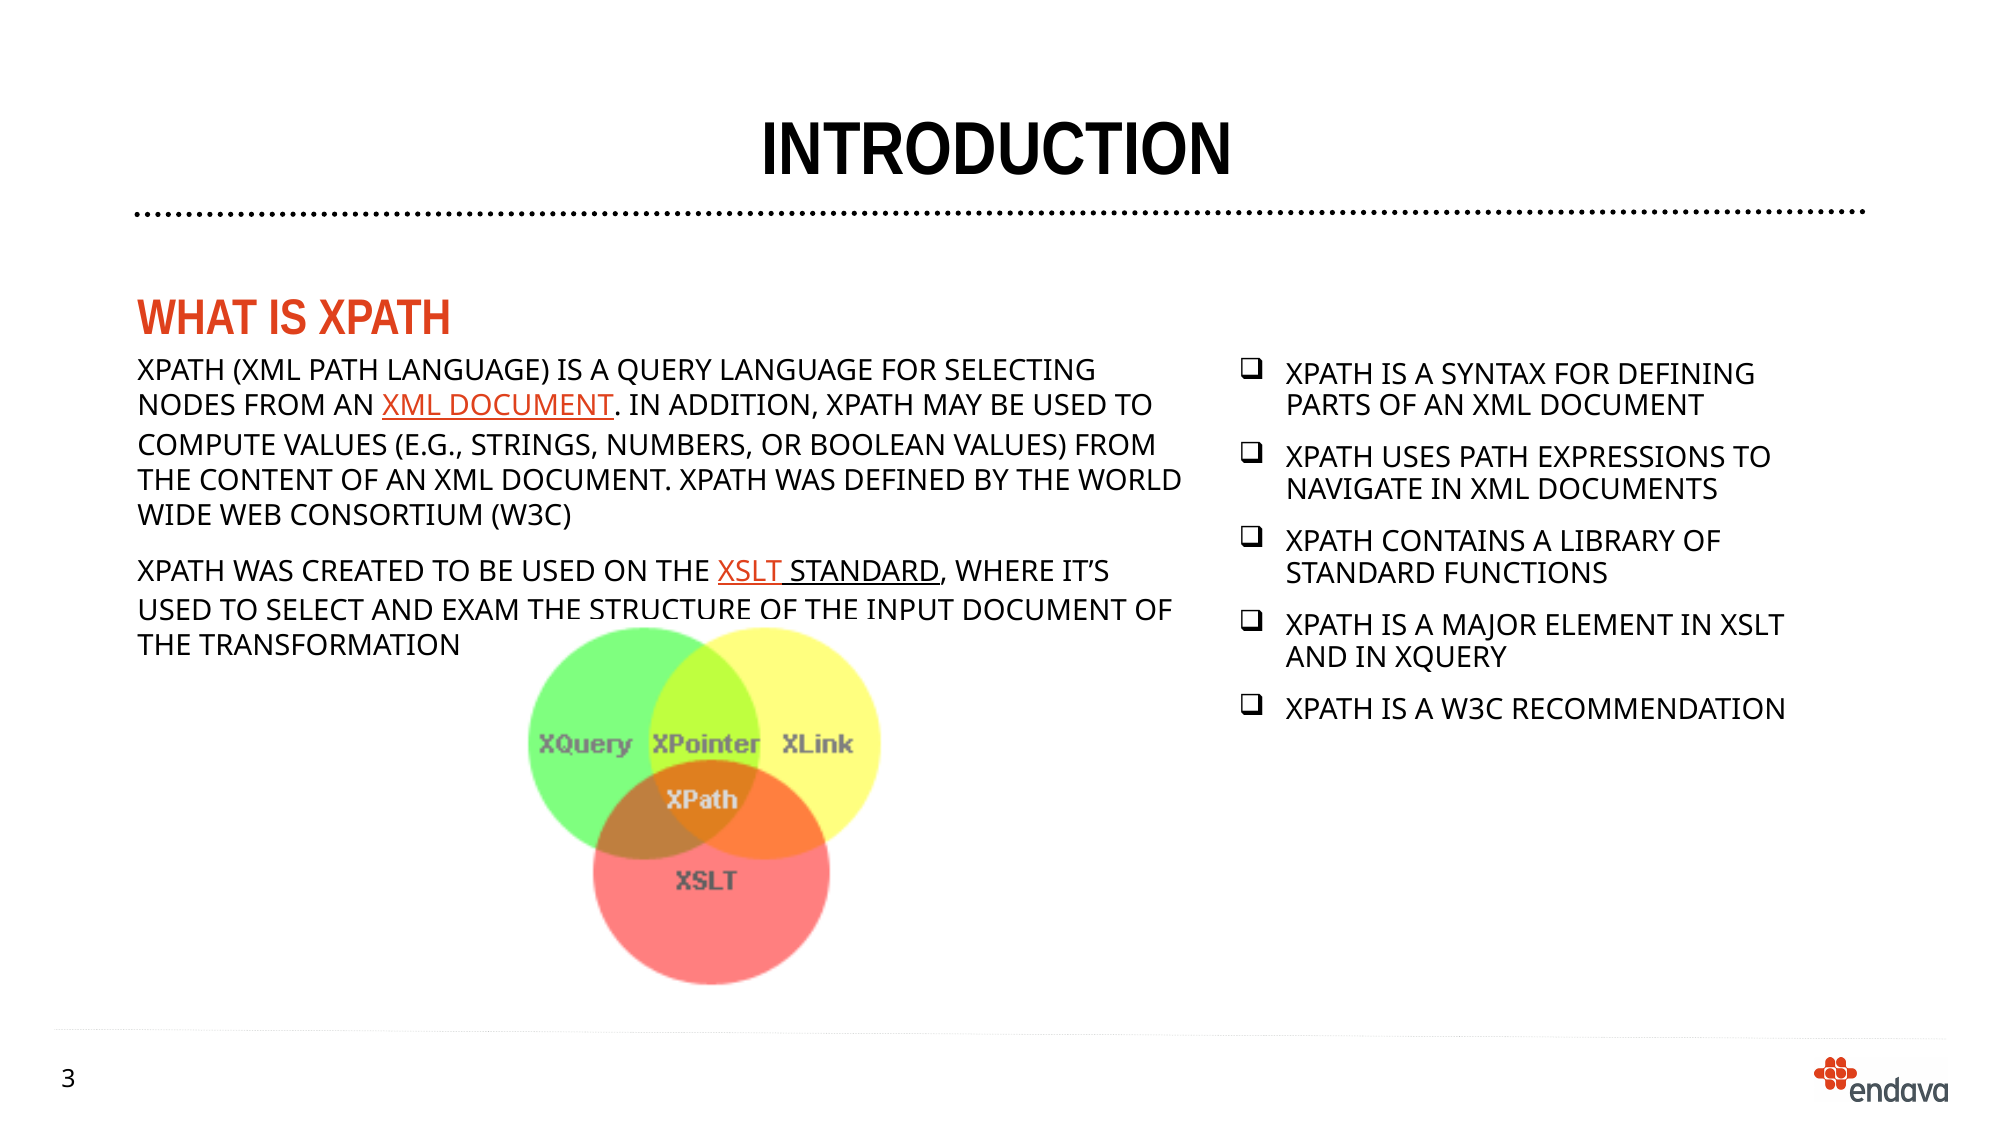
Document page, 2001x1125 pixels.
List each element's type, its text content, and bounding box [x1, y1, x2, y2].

picture [1814, 1057, 1948, 1102]
list XPath is a syntax for defining parts of an XML document XPath uses path expressions to navigate in XML documents XPath contains a library of standard functions XPath is a major element in XSLT and in XQuery XPath is a W3C recommendation [1238, 351, 1863, 788]
picture [522, 619, 893, 990]
title introduction [198, 26, 1812, 195]
list XPath (XML Path Language) is a query language for selecting nodes from an XML document. In addition, XPath may be used to compute values (e.g., strings, numbers, or Boolean values) from the content of an XML document. XPath was defined by the World Wide Web Consortium (W3C) Xpath was created to be used on the xslt standard, where it’s used to select and exam the structure of the input document of the transformation [137, 351, 1188, 620]
list WHAT IS XPATH [137, 287, 1188, 351]
